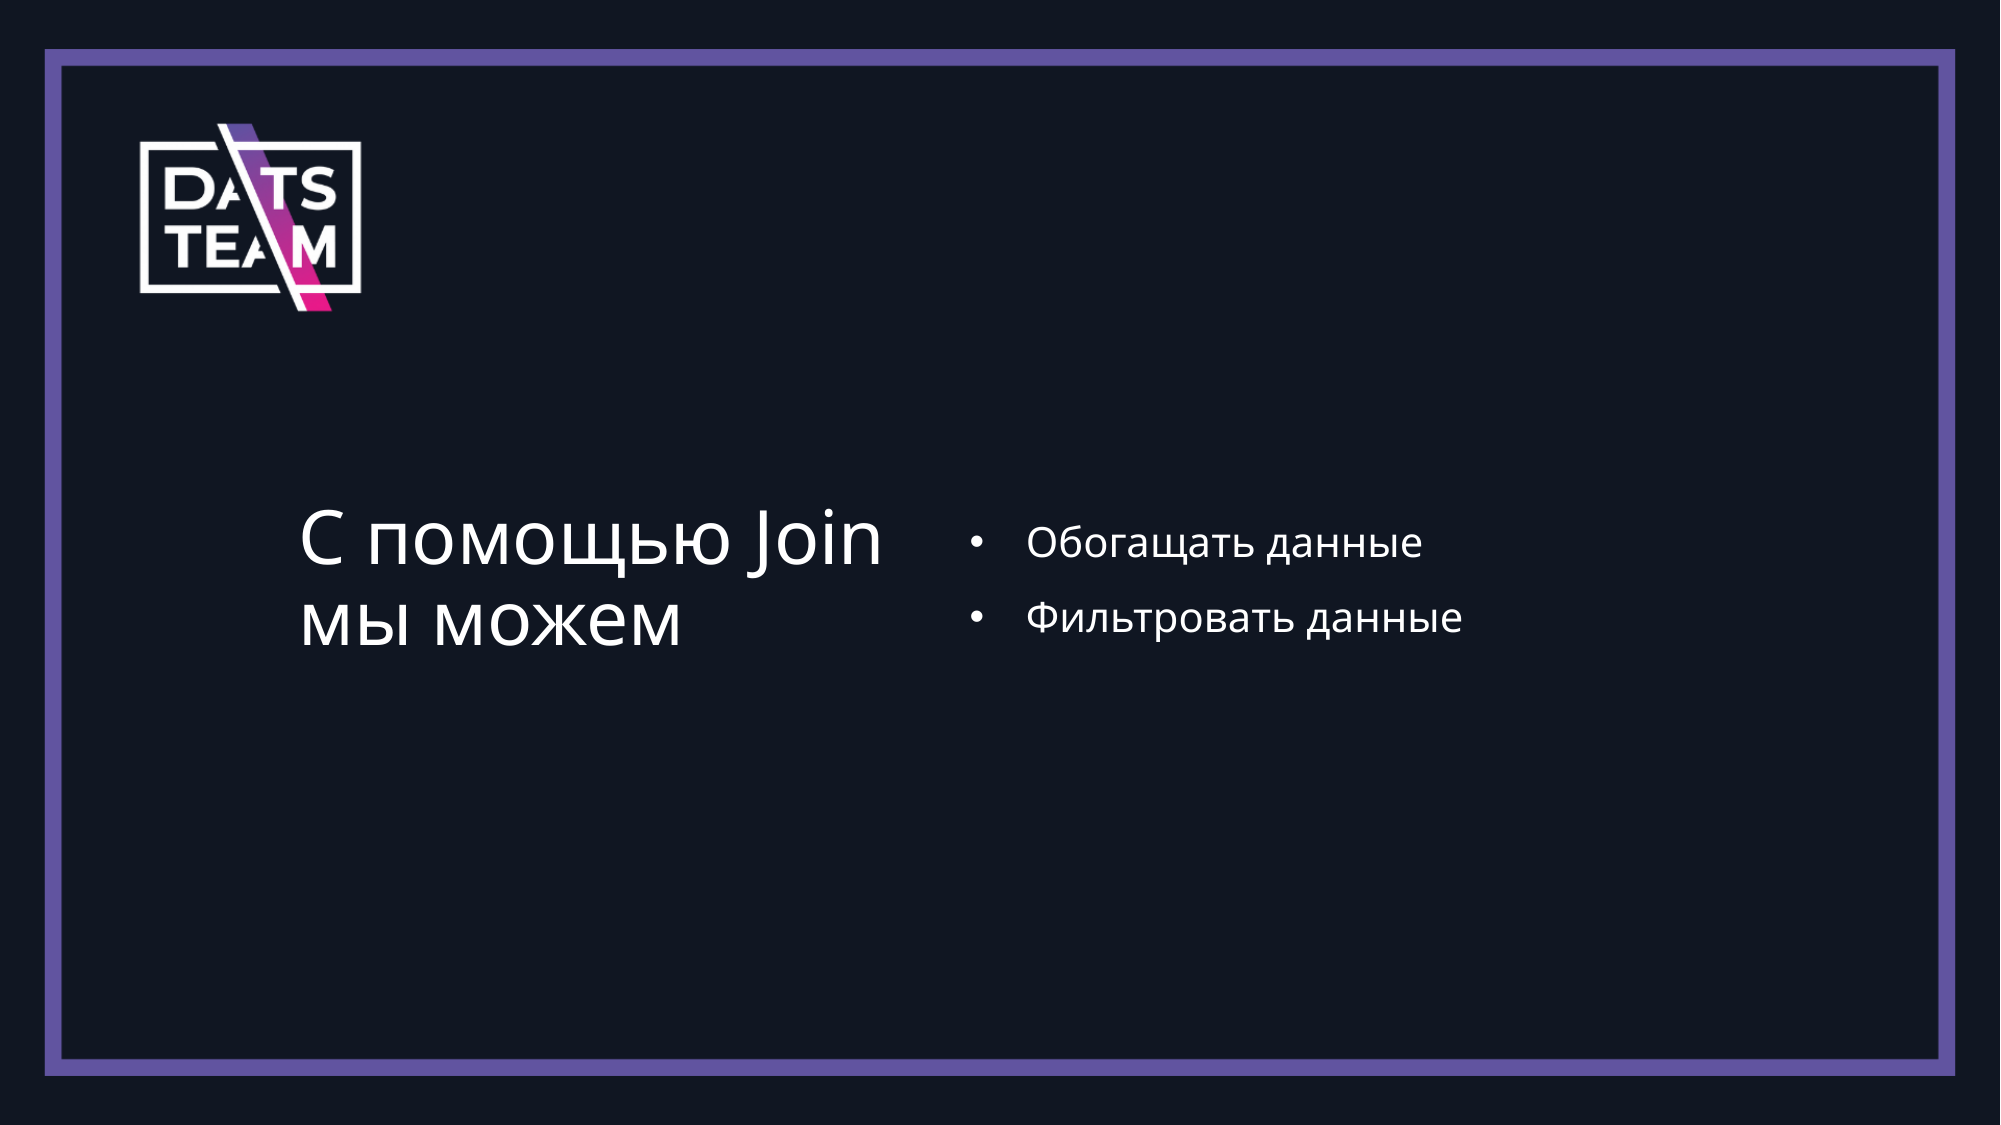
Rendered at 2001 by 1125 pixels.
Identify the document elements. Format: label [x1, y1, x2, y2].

list [0, 0, 2000, 1125]
